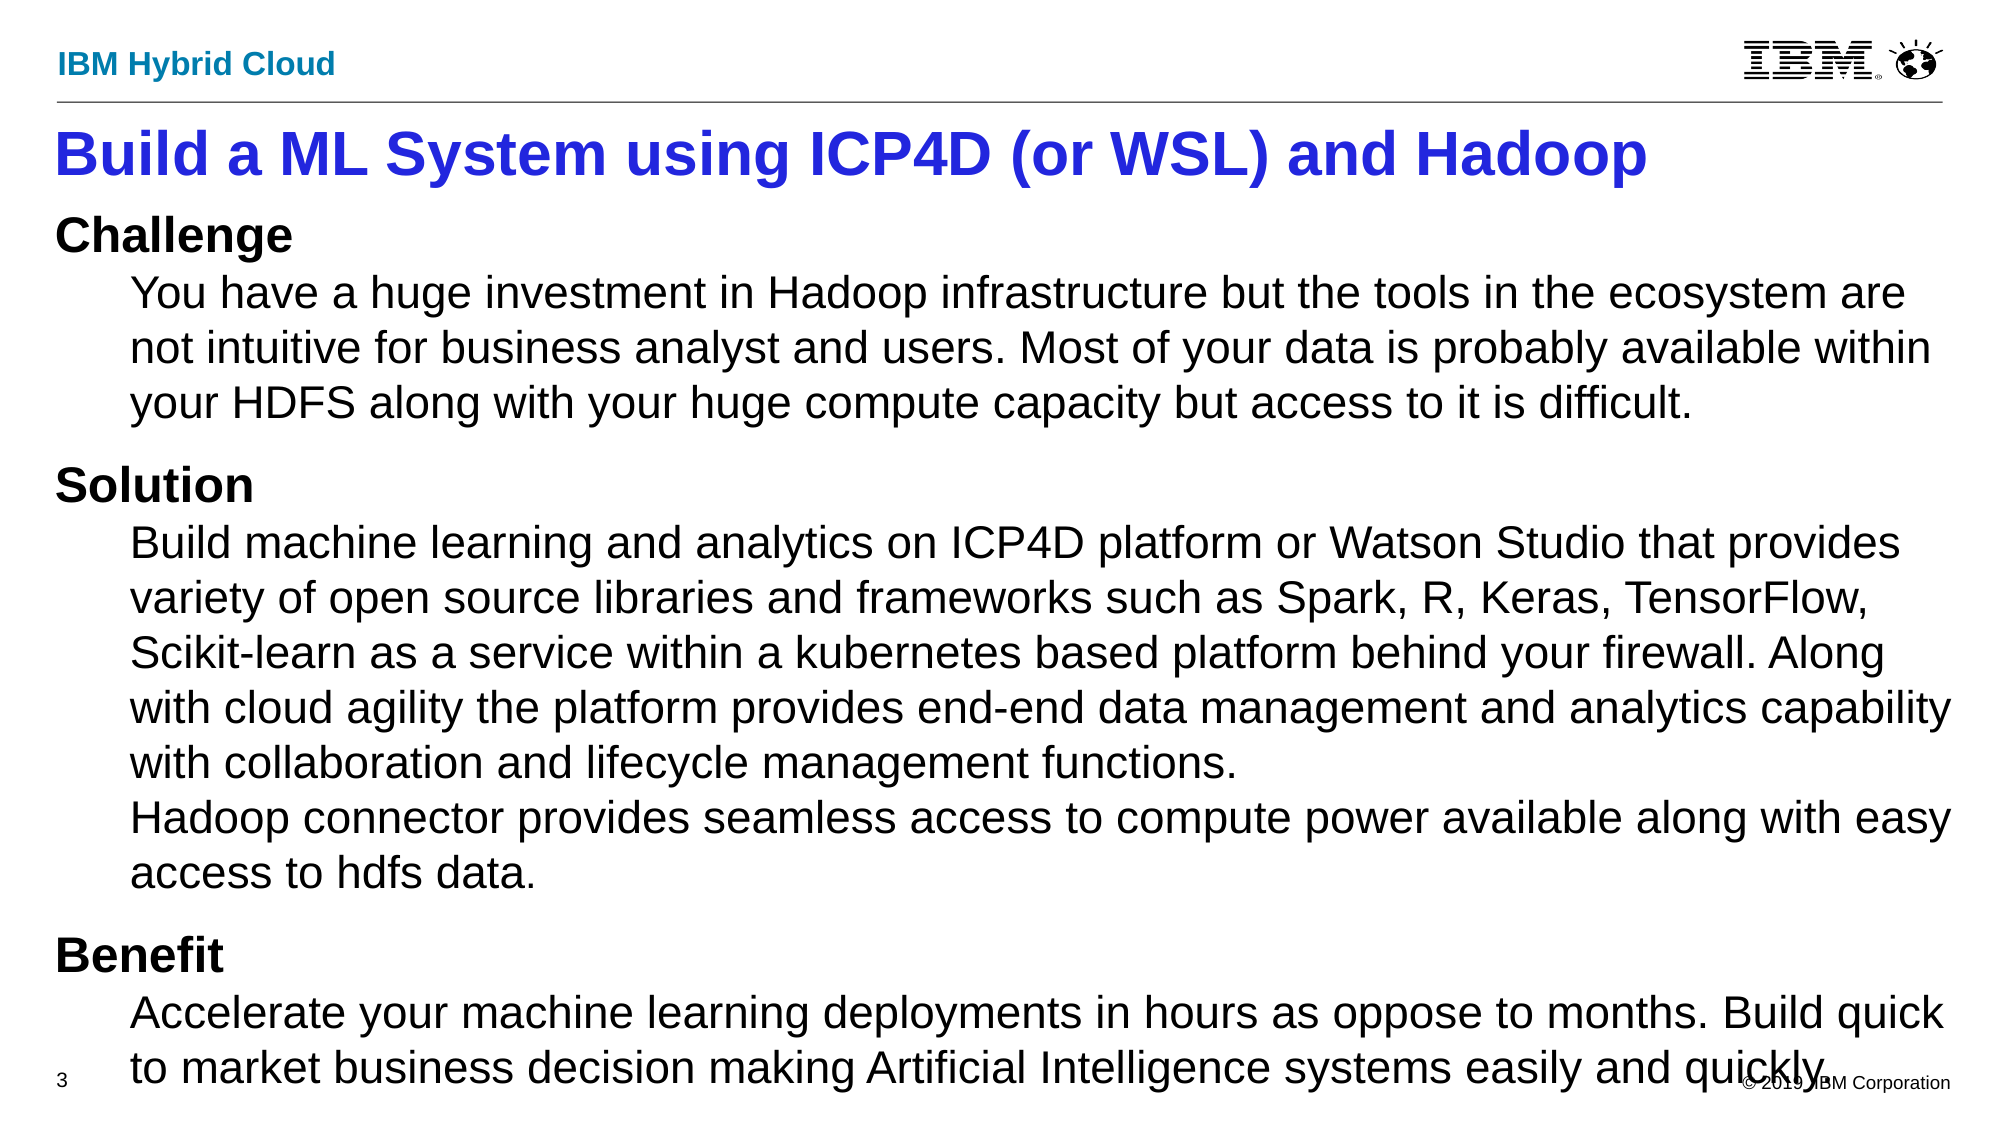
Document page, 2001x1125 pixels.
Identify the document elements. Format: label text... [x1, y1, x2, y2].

picture [1725, 25, 1958, 92]
text_box Build a ML System using ICP4D (or WSL) and Hadoop [39, 105, 1888, 196]
text_box Challenge You have a huge investment in Hadoop infrastructure but the tools in the ecosystem are not intuitive for business analyst and users. Most of your data is probably available within your HDFS along with your huge compute capacity but access to it is difficult. Solution Build machine learning and analytics on ICP4D platform or Watson Studio that provides variety of open source libraries and frameworks such as Spark, R, Keras, TensorFlow, Scikit-learn as a service within a kubernetes based platform behind your firewall. Along with cloud agility the platform provides end-end data management and analytics capability with collaboration and lifecycle management functions. Hadoop connector provides seamless access to compute power available along with easy access to hdfs data. Benefit Accelerate your machine learning deployments in hours as oppose to months. Build quick to market business decision making Artificial Intelligence systems easily and quickly. [40, 165, 1976, 1100]
